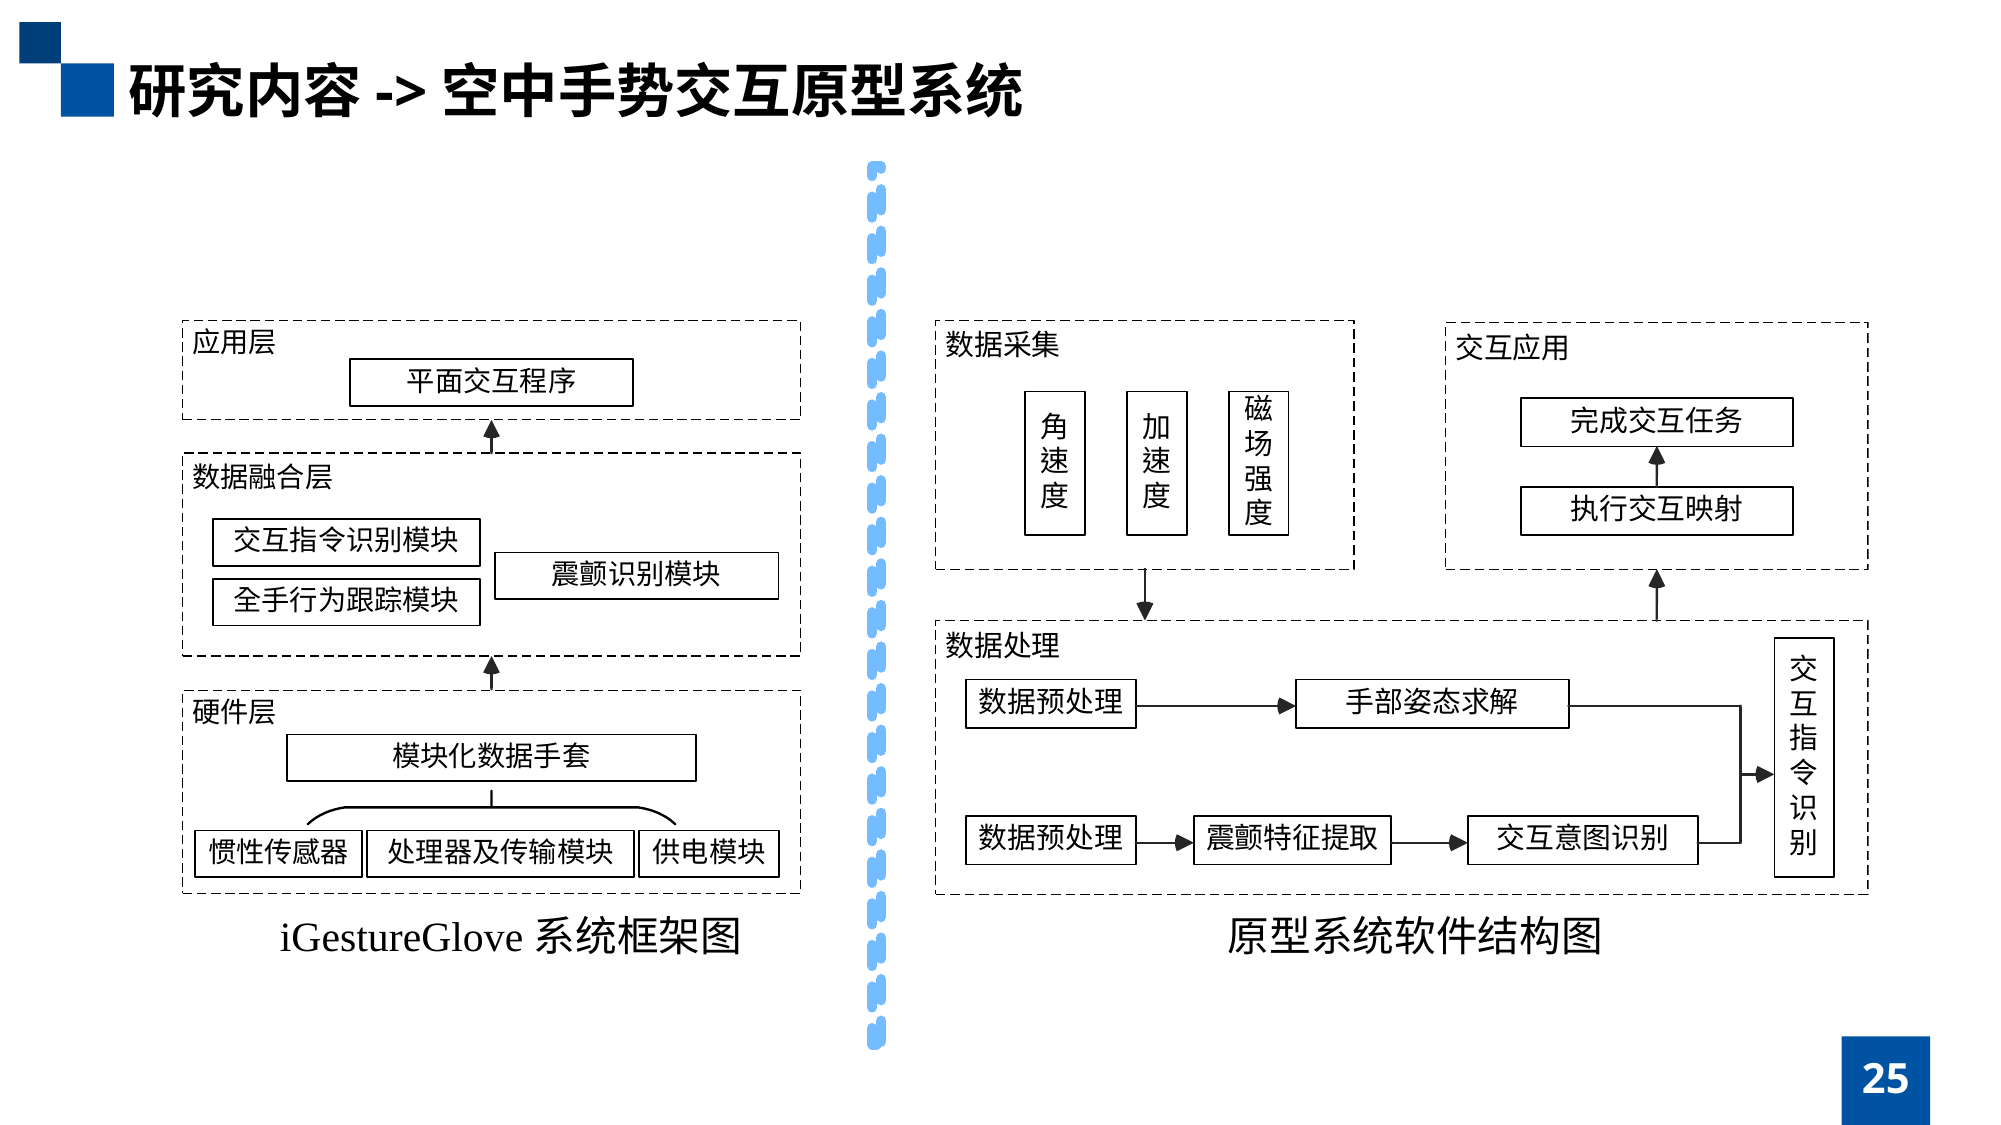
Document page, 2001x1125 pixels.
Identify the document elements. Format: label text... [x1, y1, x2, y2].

slide_number 25 [1771, 1050, 2000, 1111]
text_box 研究内容->空中手势交互原型系统 [113, 47, 1886, 132]
text_box iGestureGlove系统框架图 [265, 902, 766, 968]
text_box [178, 315, 802, 896]
text_box 原型系统软件结构图 [1212, 902, 1629, 968]
text_box [871, 165, 882, 1046]
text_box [931, 315, 1869, 896]
